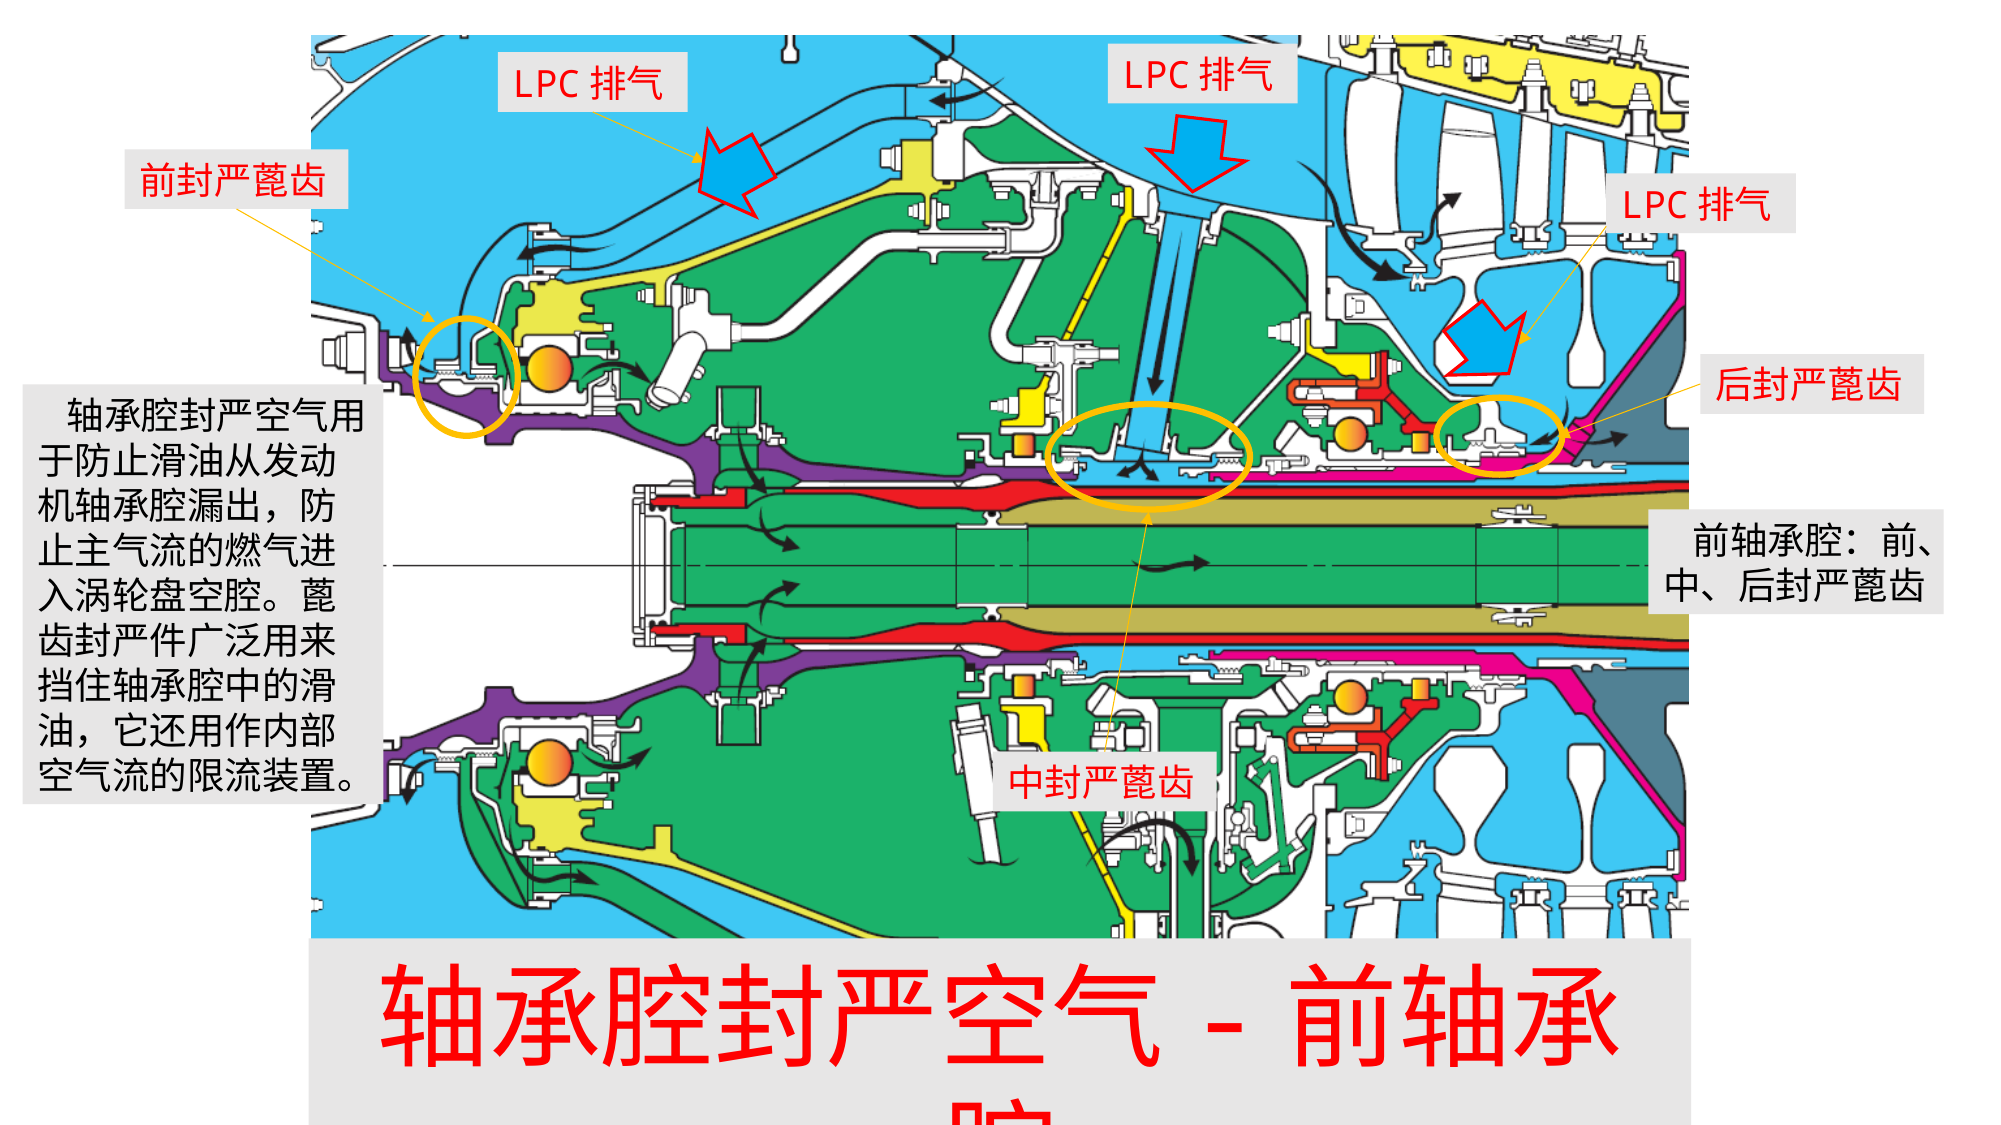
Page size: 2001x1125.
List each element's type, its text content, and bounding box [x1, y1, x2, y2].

text_box 后封严蓖齿 [1700, 354, 1925, 414]
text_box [1104, 511, 1149, 752]
text_box 前封严蓖齿 [124, 149, 311, 209]
text_box LPC排气 [1689, 173, 1796, 234]
text_box 轴承腔封严空气用于防止滑油从发动机轴承腔漏出，防止主气流的燃气进入涡轮盘空腔。蓖齿封严件广泛用来挡住轴承腔中的滑油，它还用作内部空气流的限流装置。 [22, 384, 311, 805]
picture [311, 35, 1689, 1090]
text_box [592, 112, 706, 163]
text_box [236, 209, 436, 323]
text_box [1518, 226, 1607, 345]
text_box 轴承腔封严空气-前轴承腔 [308, 938, 1692, 1125]
text_box 前轴承腔：前、中、后封严蓖齿 [1689, 509, 1944, 615]
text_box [1557, 384, 1701, 437]
